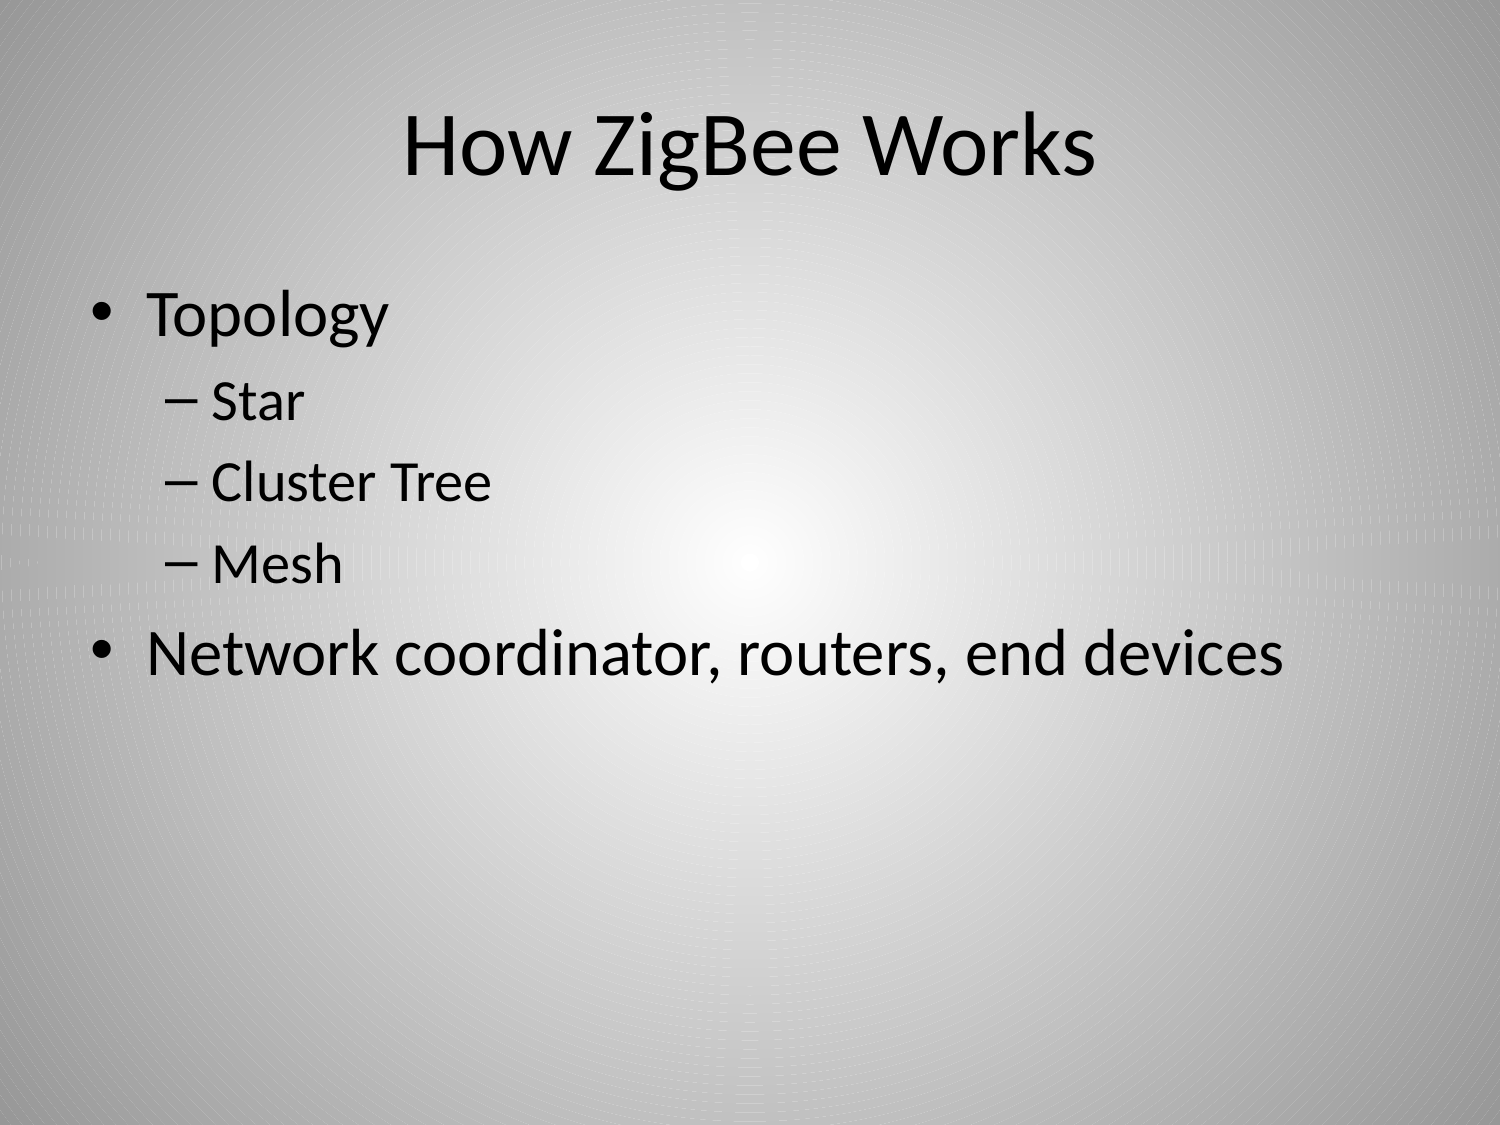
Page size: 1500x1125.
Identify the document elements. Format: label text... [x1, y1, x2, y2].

list Topology Star Cluster Tree Mesh Network coordinator, routers, end devices [74, 262, 1426, 1006]
title How ZigBee Works [74, 44, 1426, 233]
